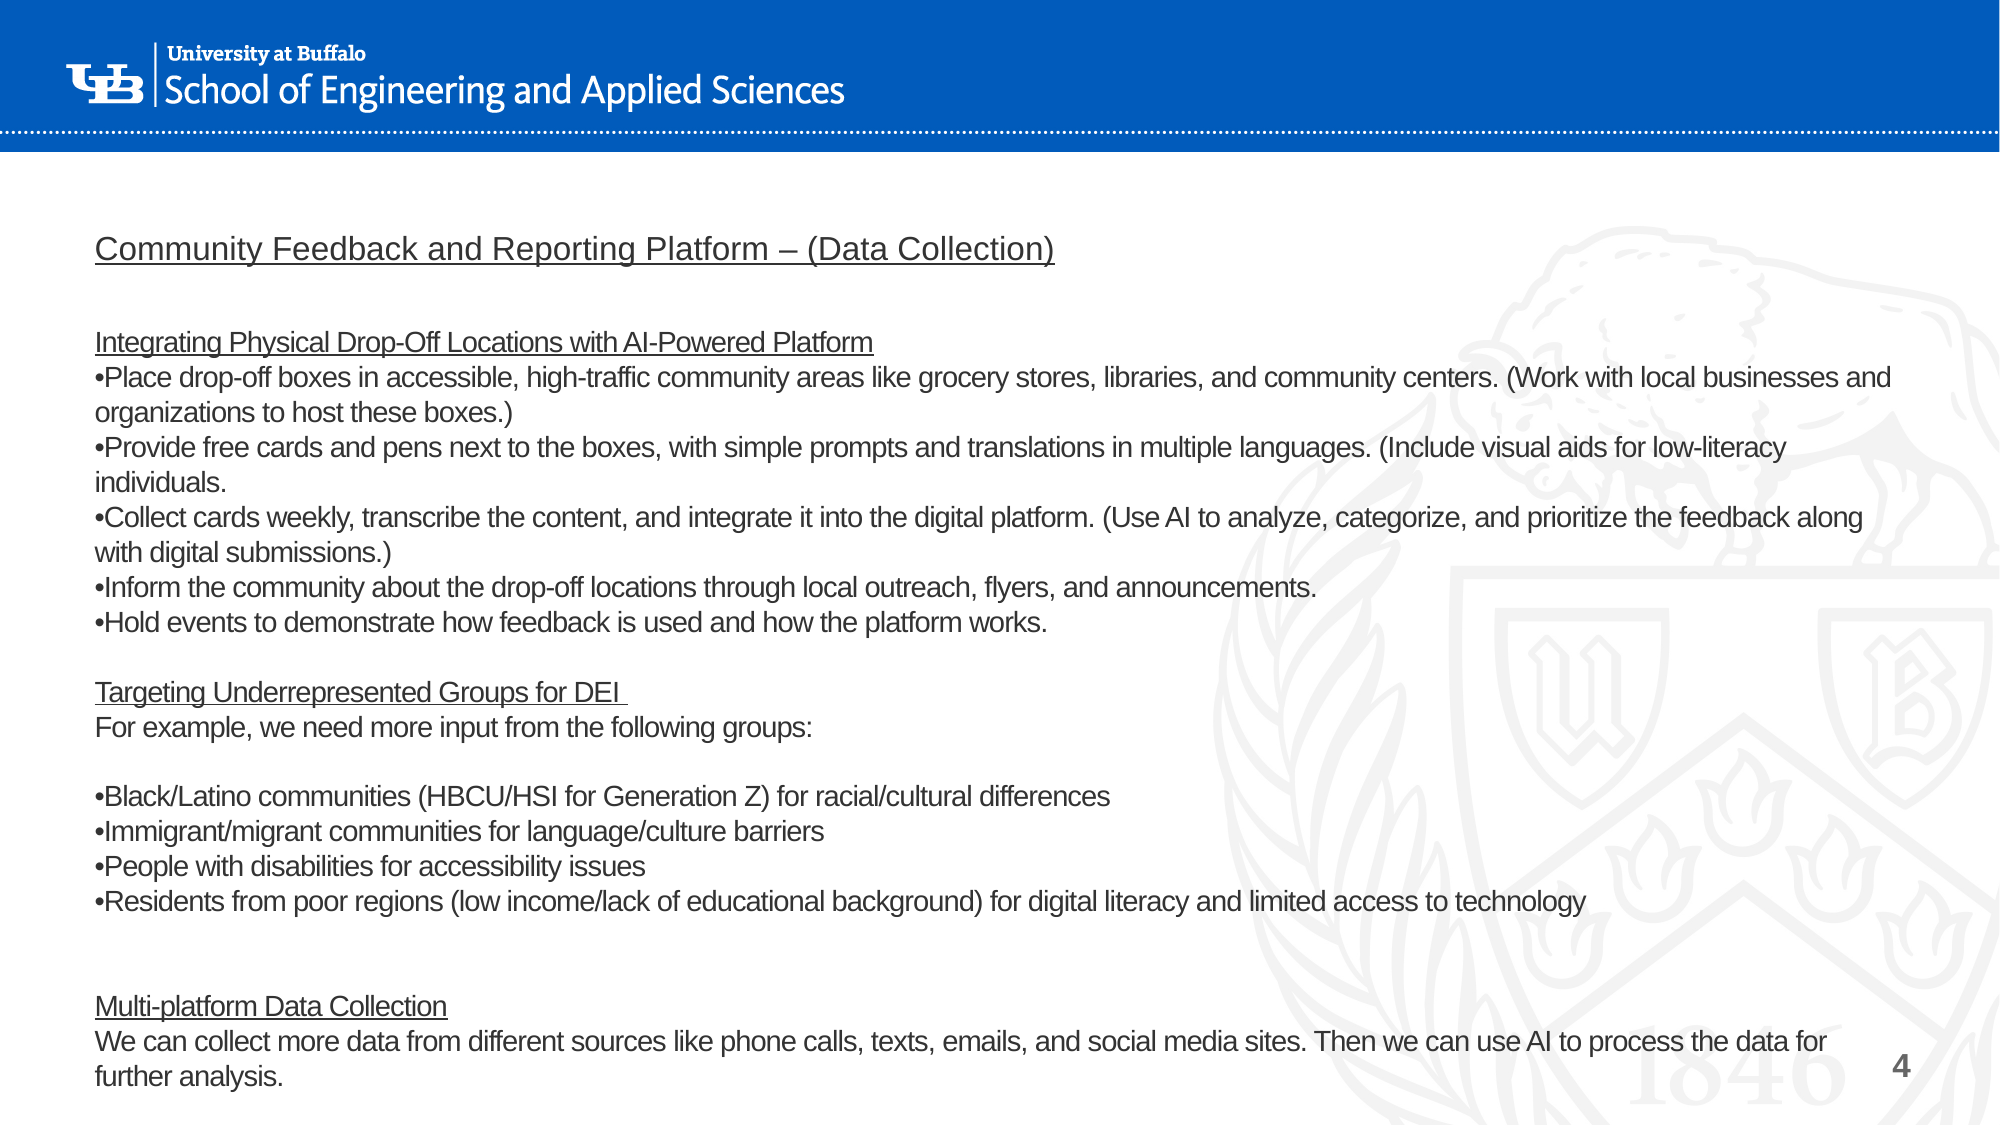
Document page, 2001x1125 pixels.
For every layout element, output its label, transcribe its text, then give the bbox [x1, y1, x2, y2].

title Community Feedback and Reporting Platform – (Data Collection) [79, 220, 1805, 295]
picture [0, 0, 2000, 1125]
list Integrating Physical Drop-Off Locations with AI-Powered Platform •Place drop-off boxes in accessible, high-traffic community areas like grocery stores, libraries, and community centers. (Work with local businesses and organizations to host these boxes.) •Provide free cards and pens next to the boxes, with simple prompts and translations in multiple languages. (Include visual aids for low-literacy individuals. •Collect cards weekly, transcribe the content, and integrate it into the digital platform. (Use AI to analyze, categorize, and prioritize the feedback along with digital submissions.) •Inform the community about the drop-off locations through local outreach, flyers, and announcements. •Hold events to demonstrate how feedback is used and how the platform works. Targeting Underrepresented Groups for DEI For example, we need more input from the following groups: •Black/Latino communities (HBCU/HSI for Generation Z) for racial/cultural differences •Immigrant/migrant communities for language/culture barriers •People with disabilities for accessibility issues •Residents from poor regions (low income/lack of educational background) for digital literacy and limited access to technology Multi-platform Data Collection We can collect more data from different sources like phone calls, texts, emails, and social media sites. Then we can use AI to process the data for further analysis. [79, 315, 1921, 1086]
